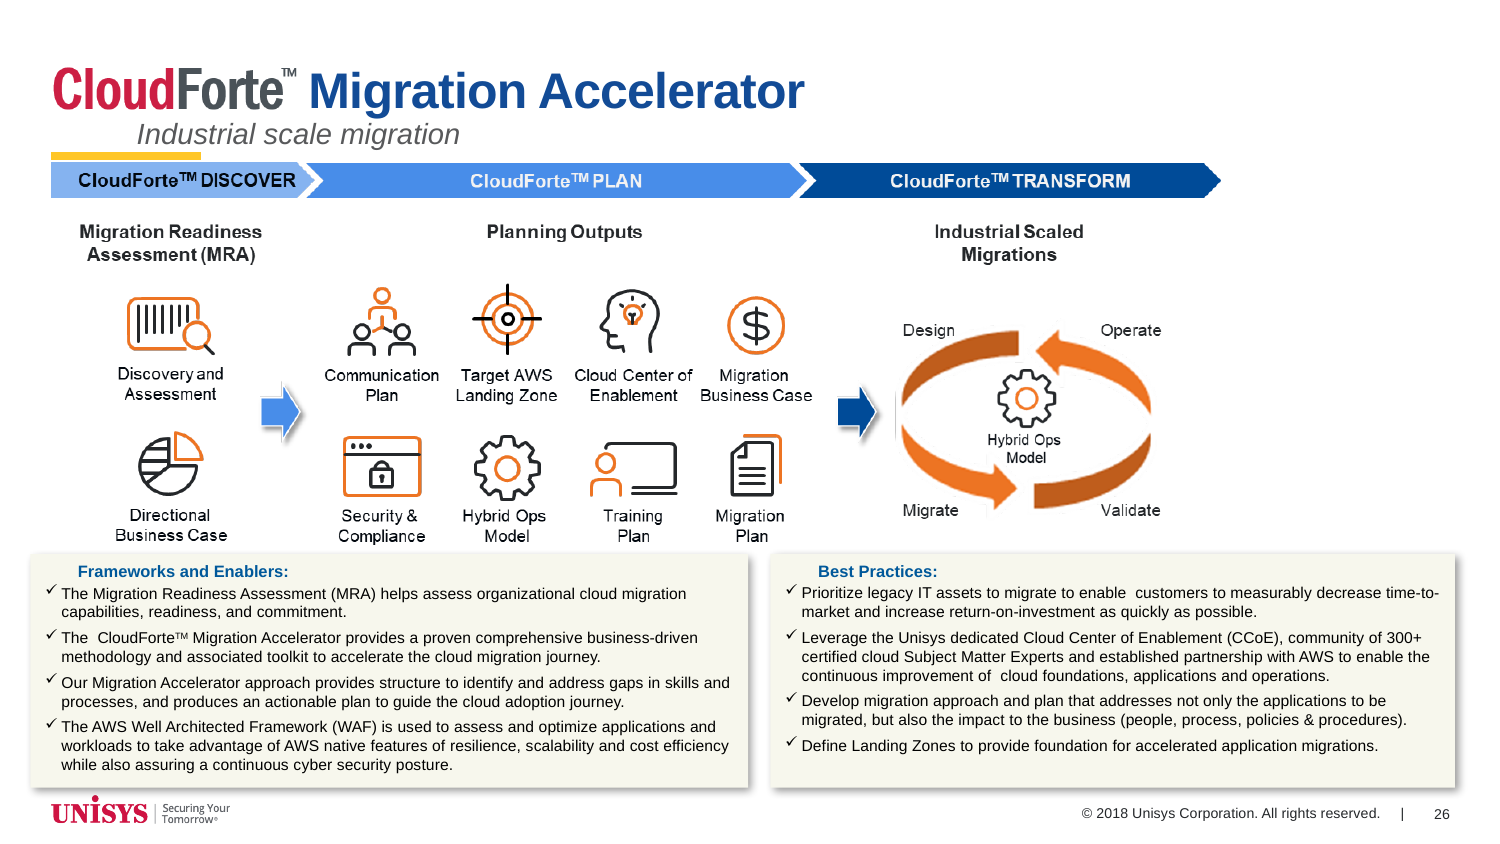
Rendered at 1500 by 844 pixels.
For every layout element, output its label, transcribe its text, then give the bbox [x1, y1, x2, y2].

picture [51, 162, 1222, 555]
text_box Migration Accelerator [293, 55, 999, 131]
picture [51, 795, 230, 824]
picture [52, 64, 300, 113]
text_box Frameworks and Enablers: The Migration Readiness Assessment (MRA) helps assess organizational cloud migration capabilities, readiness, and commitment. The CloudForteTM Migration Accelerator provides a proven comprehensive business-driven methodology and associated toolkit to accelerate the cloud migration journey. Our Migration Accelerator approach provides structure to identify and address gaps in skills and processes, and produces an actionable plan to guide the cloud adoption journey. The AWS Well Architected Framework (WAF) is used to assess and optimize applications and workloads to take advantage of AWS native features of resilience, scalability and cost efficiency while also assuring a continuous cyber security posture. [30, 554, 749, 788]
text_box Industrial scale migration [121, 107, 1151, 158]
text_box Best Practices: Prioritize legacy IT assets to migrate to enable customers to measurably decrease time-to-market and increase return-on-investment as quickly as possible. Leverage the Unisys dedicated Cloud Center of Enablement (CCoE), community of 300+ certified cloud Subject Matter Experts and established partnership with AWS to enable the continuous improvement of cloud foundations, applications and operations. Develop migration approach and plan that addresses not only the applications to be migrated, but also the impact to the business (people, process, policies & procedures). Define Landing Zones to provide foundation for accelerated application migrations. [770, 553, 1455, 788]
